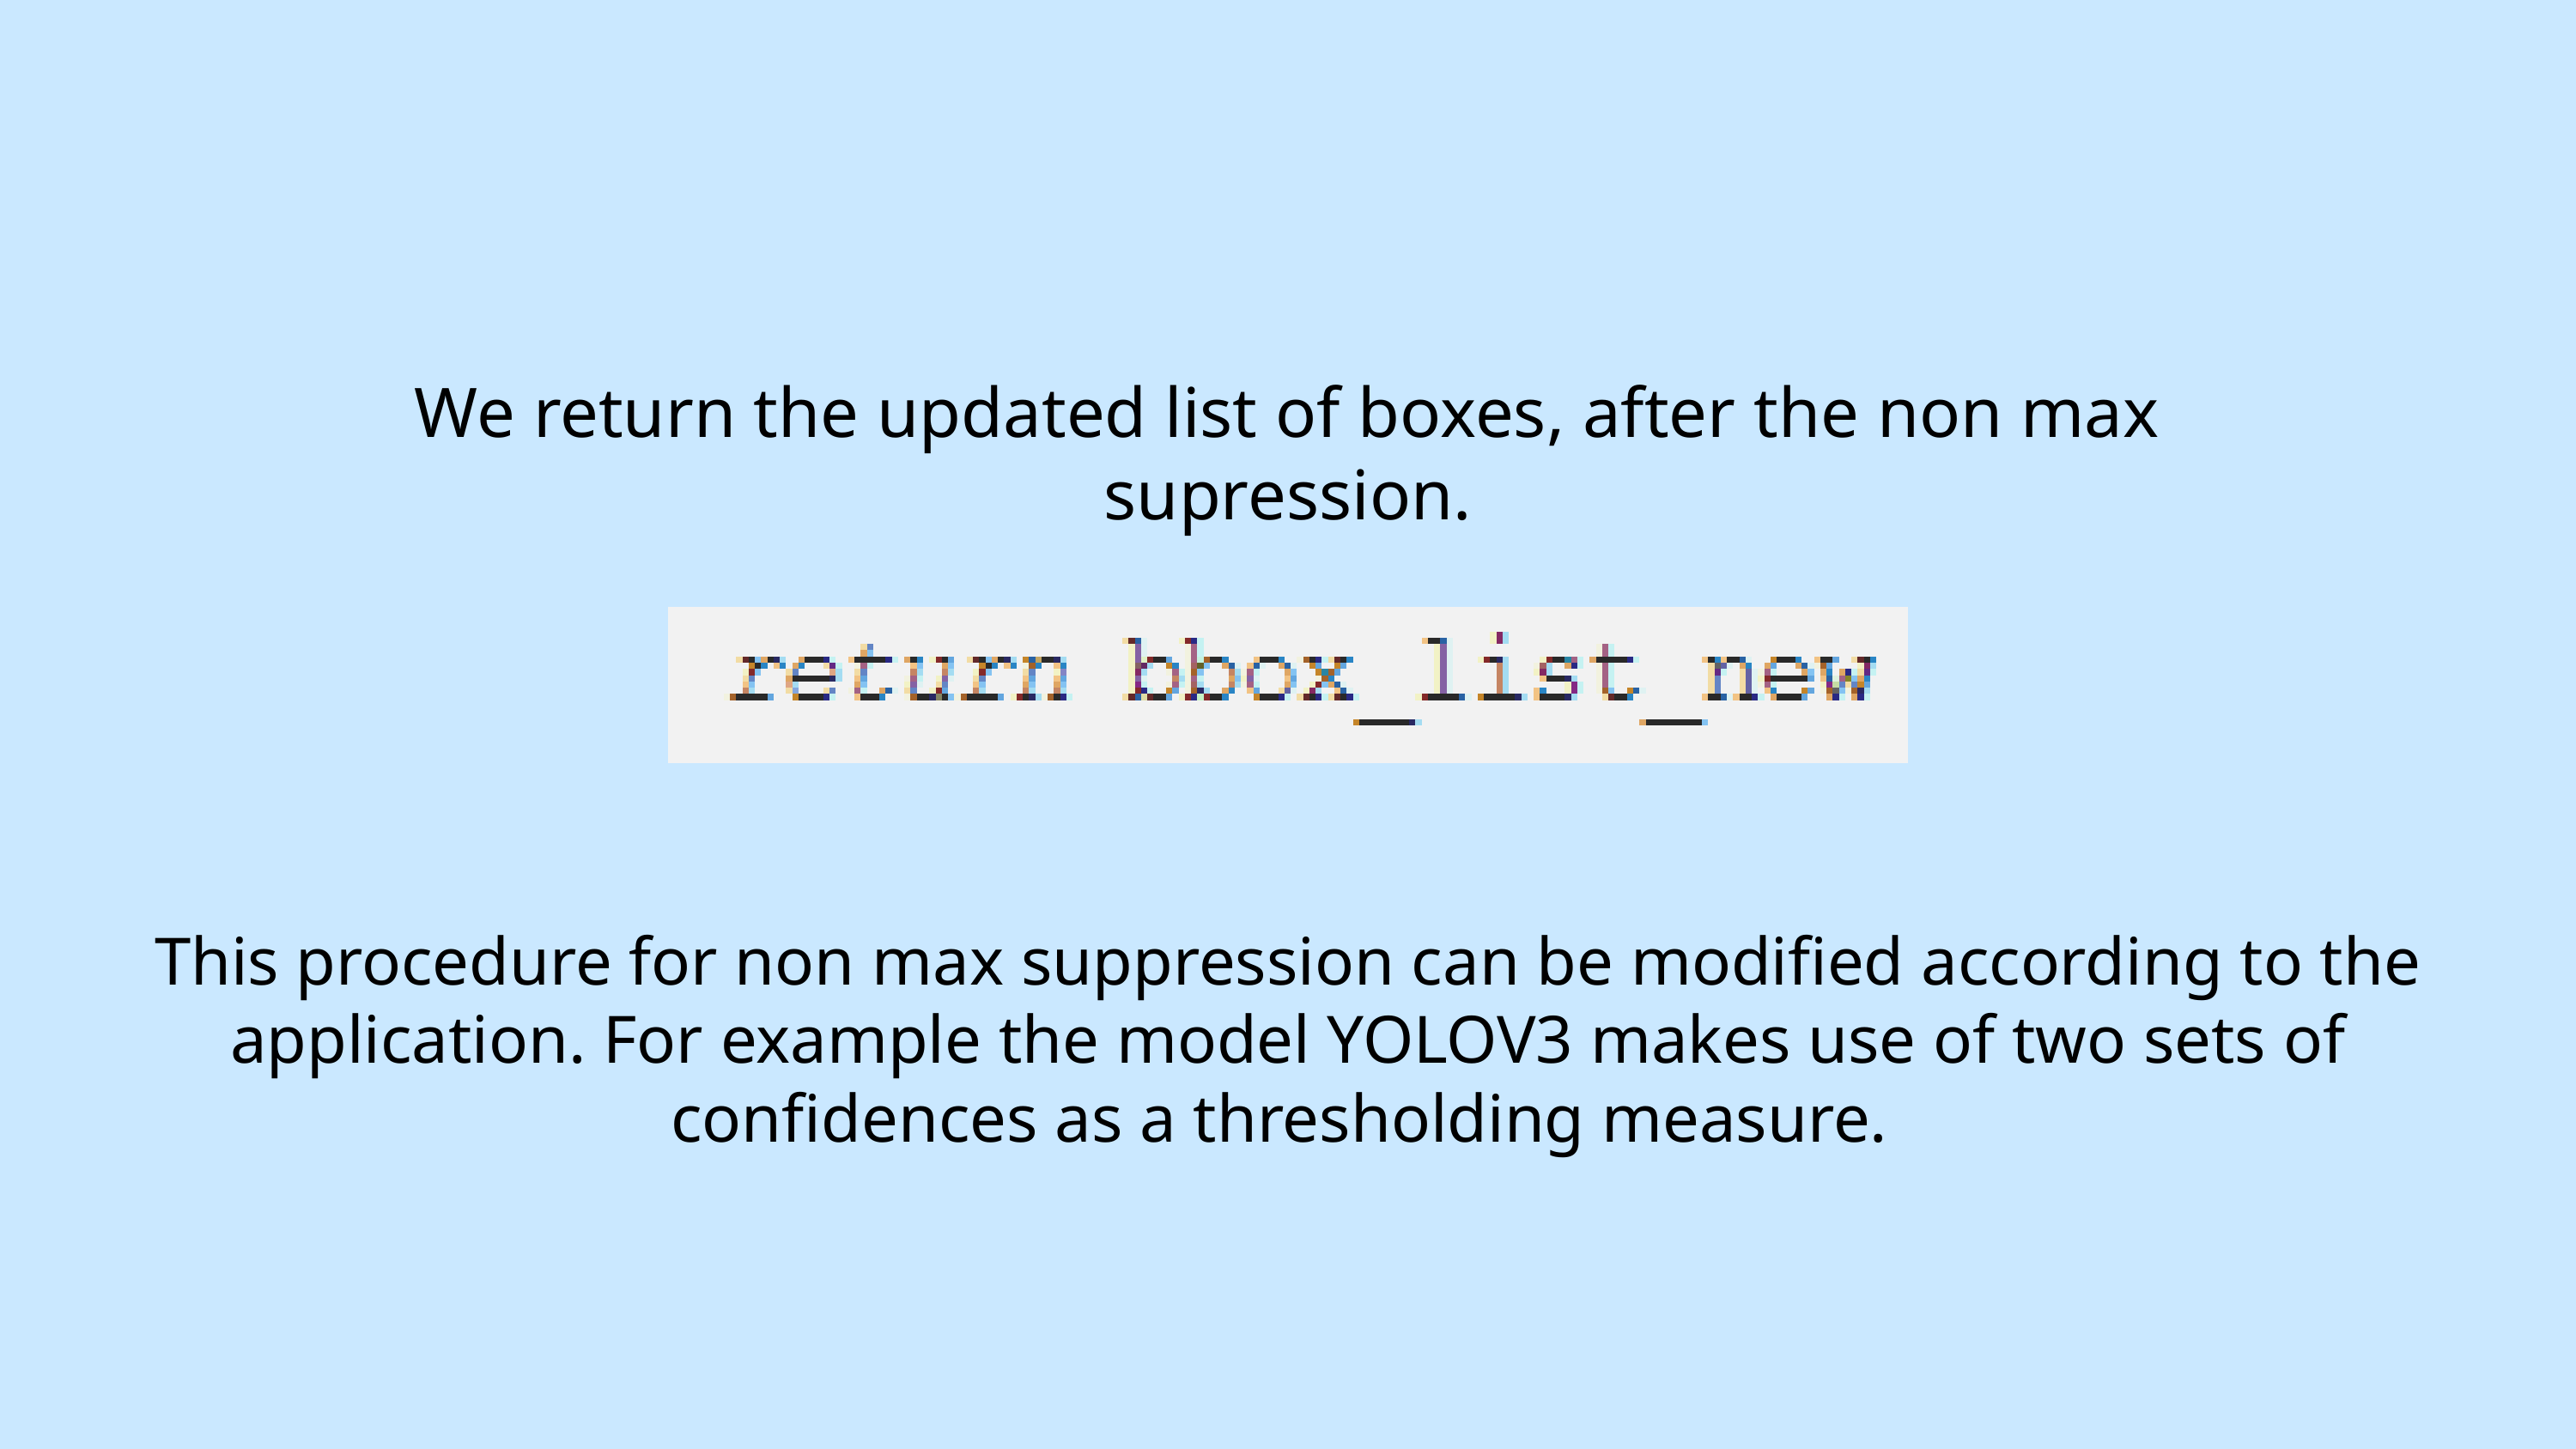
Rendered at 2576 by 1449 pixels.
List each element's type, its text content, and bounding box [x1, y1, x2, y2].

text_box This procedure for non max suppression can be modified according to the application. For example the model YOLOV3 makes use of two sets of confidences as a thresholding measure. [100, 919, 2476, 1155]
picture [667, 607, 1909, 763]
text_box We return the updated list of boxes, after the non max supression. [255, 368, 2321, 534]
